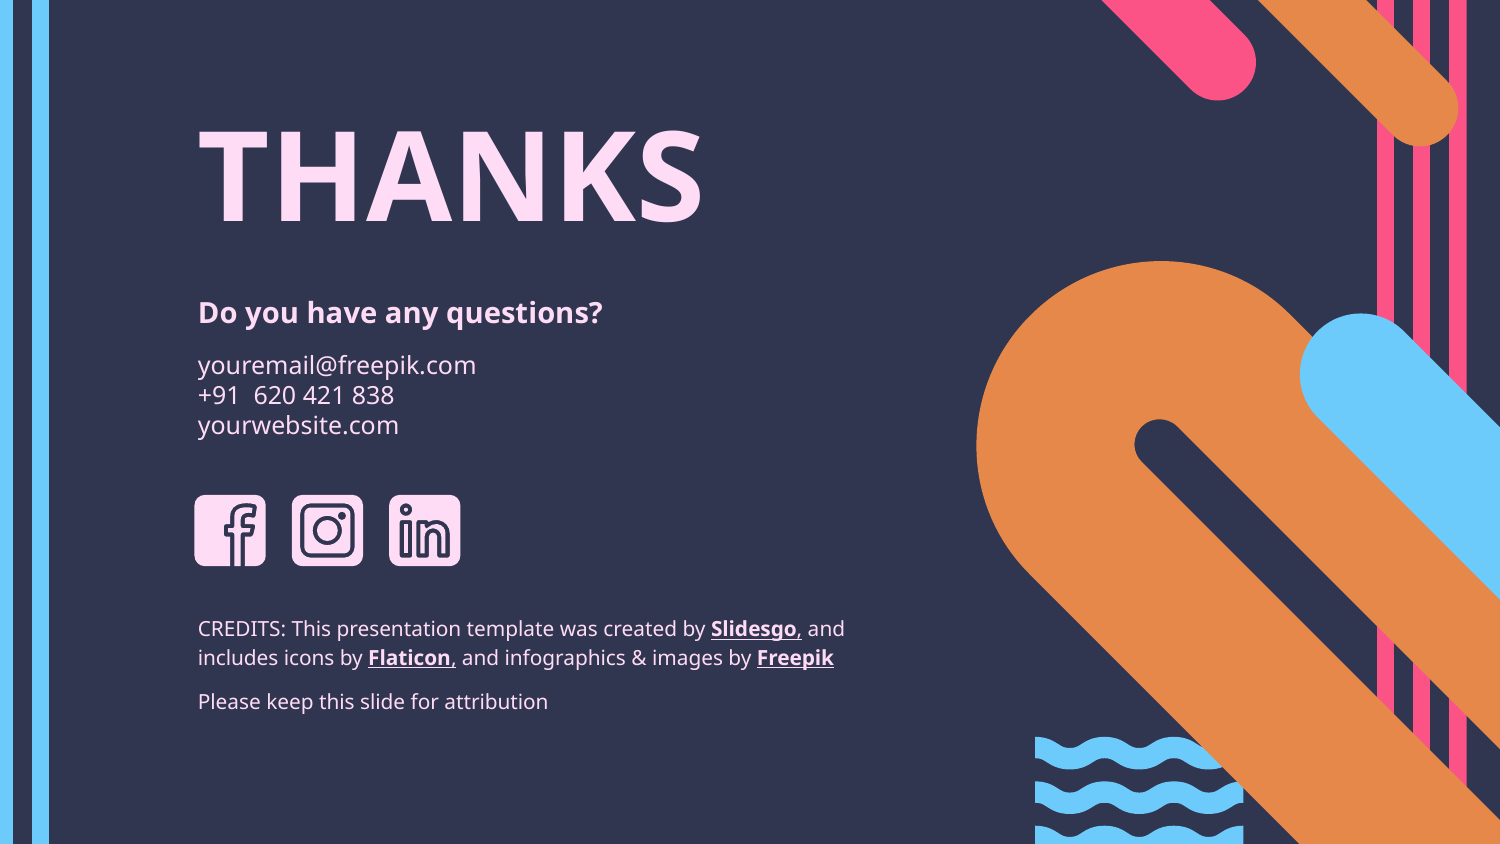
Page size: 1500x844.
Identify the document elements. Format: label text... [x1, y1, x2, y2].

text_box Please keep this slide for attribution [182, 673, 902, 746]
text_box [975, 260, 1500, 844]
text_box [388, 494, 461, 567]
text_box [194, 494, 266, 567]
subtitle Do you have any questions? youremail@freepik.com +91 620 421 838 yourwebsite.com [182, 278, 917, 471]
title THANKS [182, 87, 917, 261]
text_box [291, 494, 364, 567]
